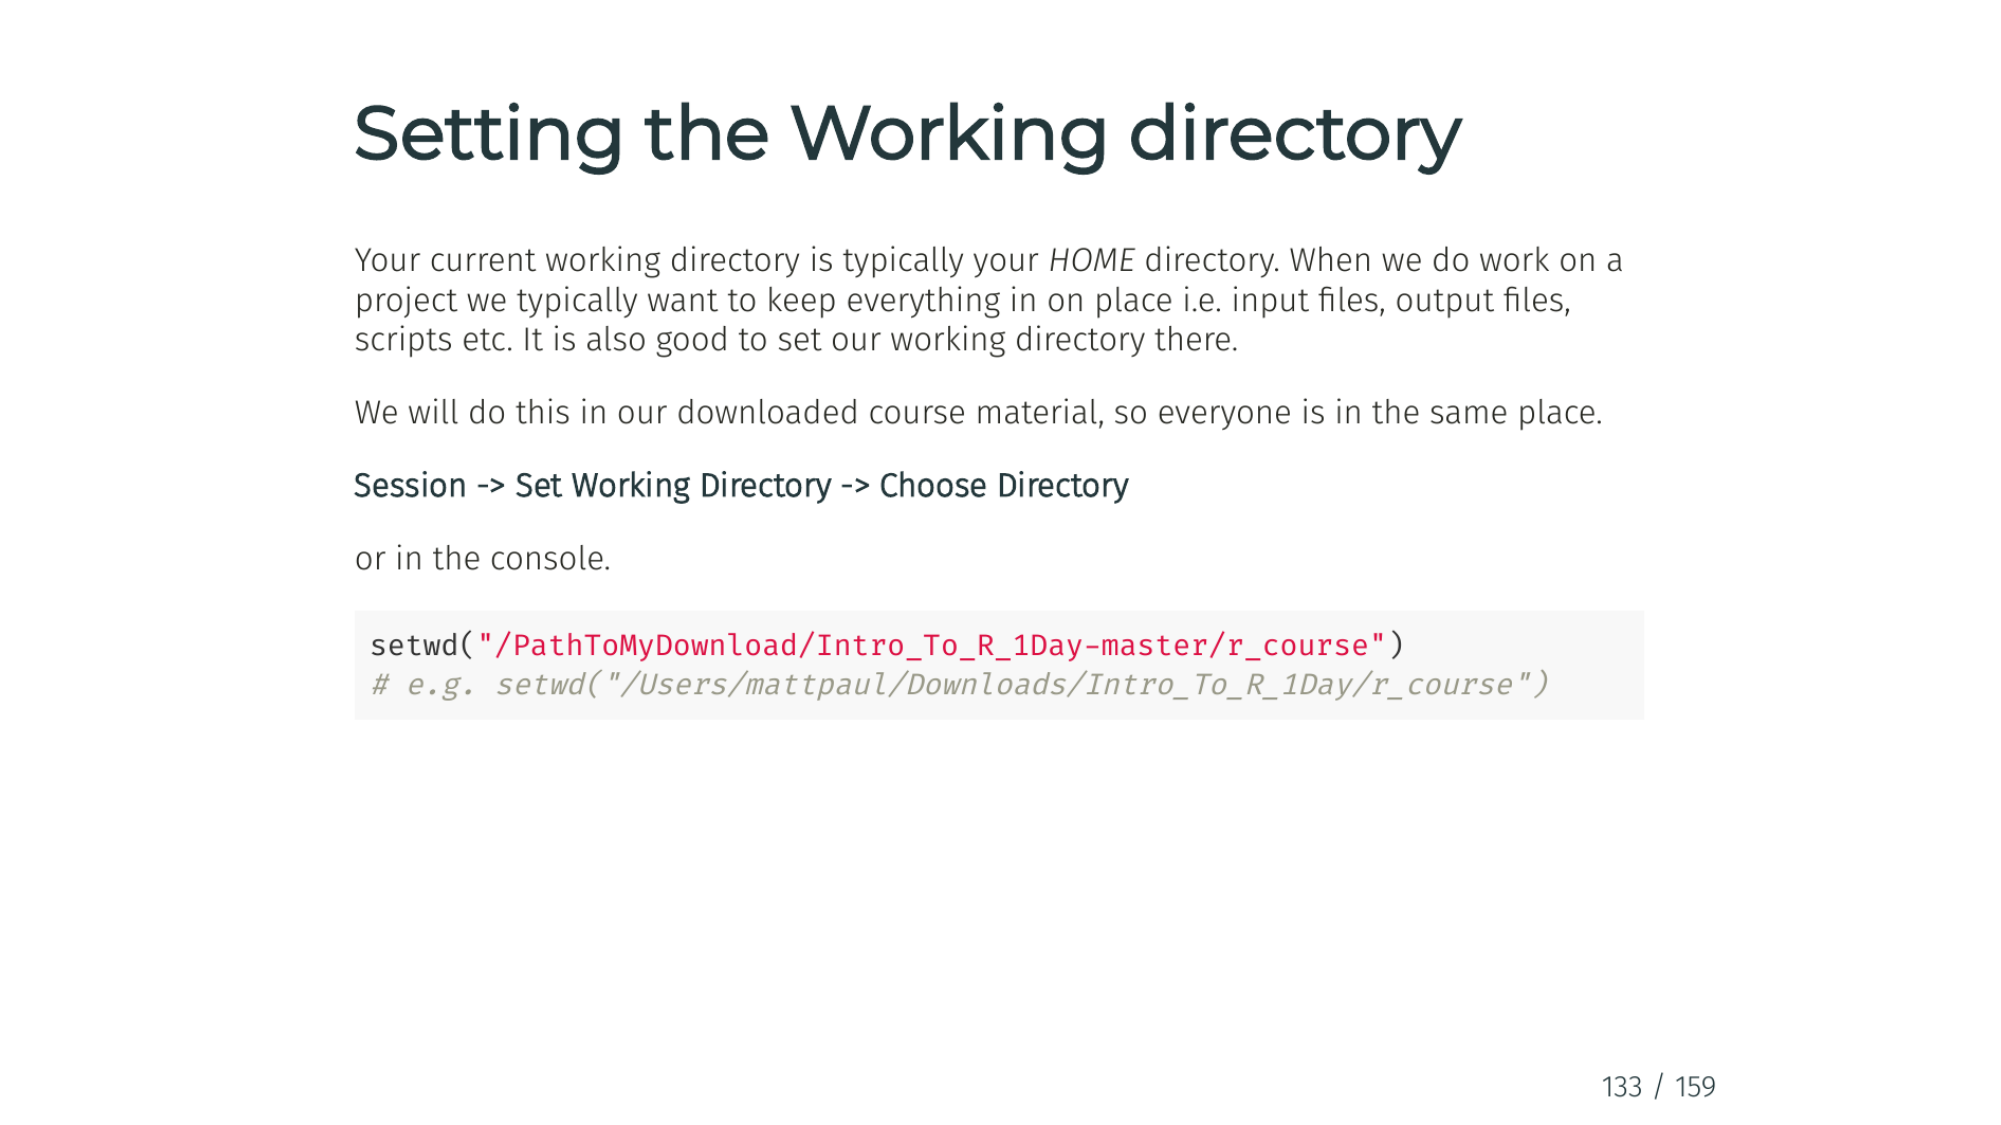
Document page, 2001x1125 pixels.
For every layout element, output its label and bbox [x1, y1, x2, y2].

list [249, 0, 1750, 1125]
